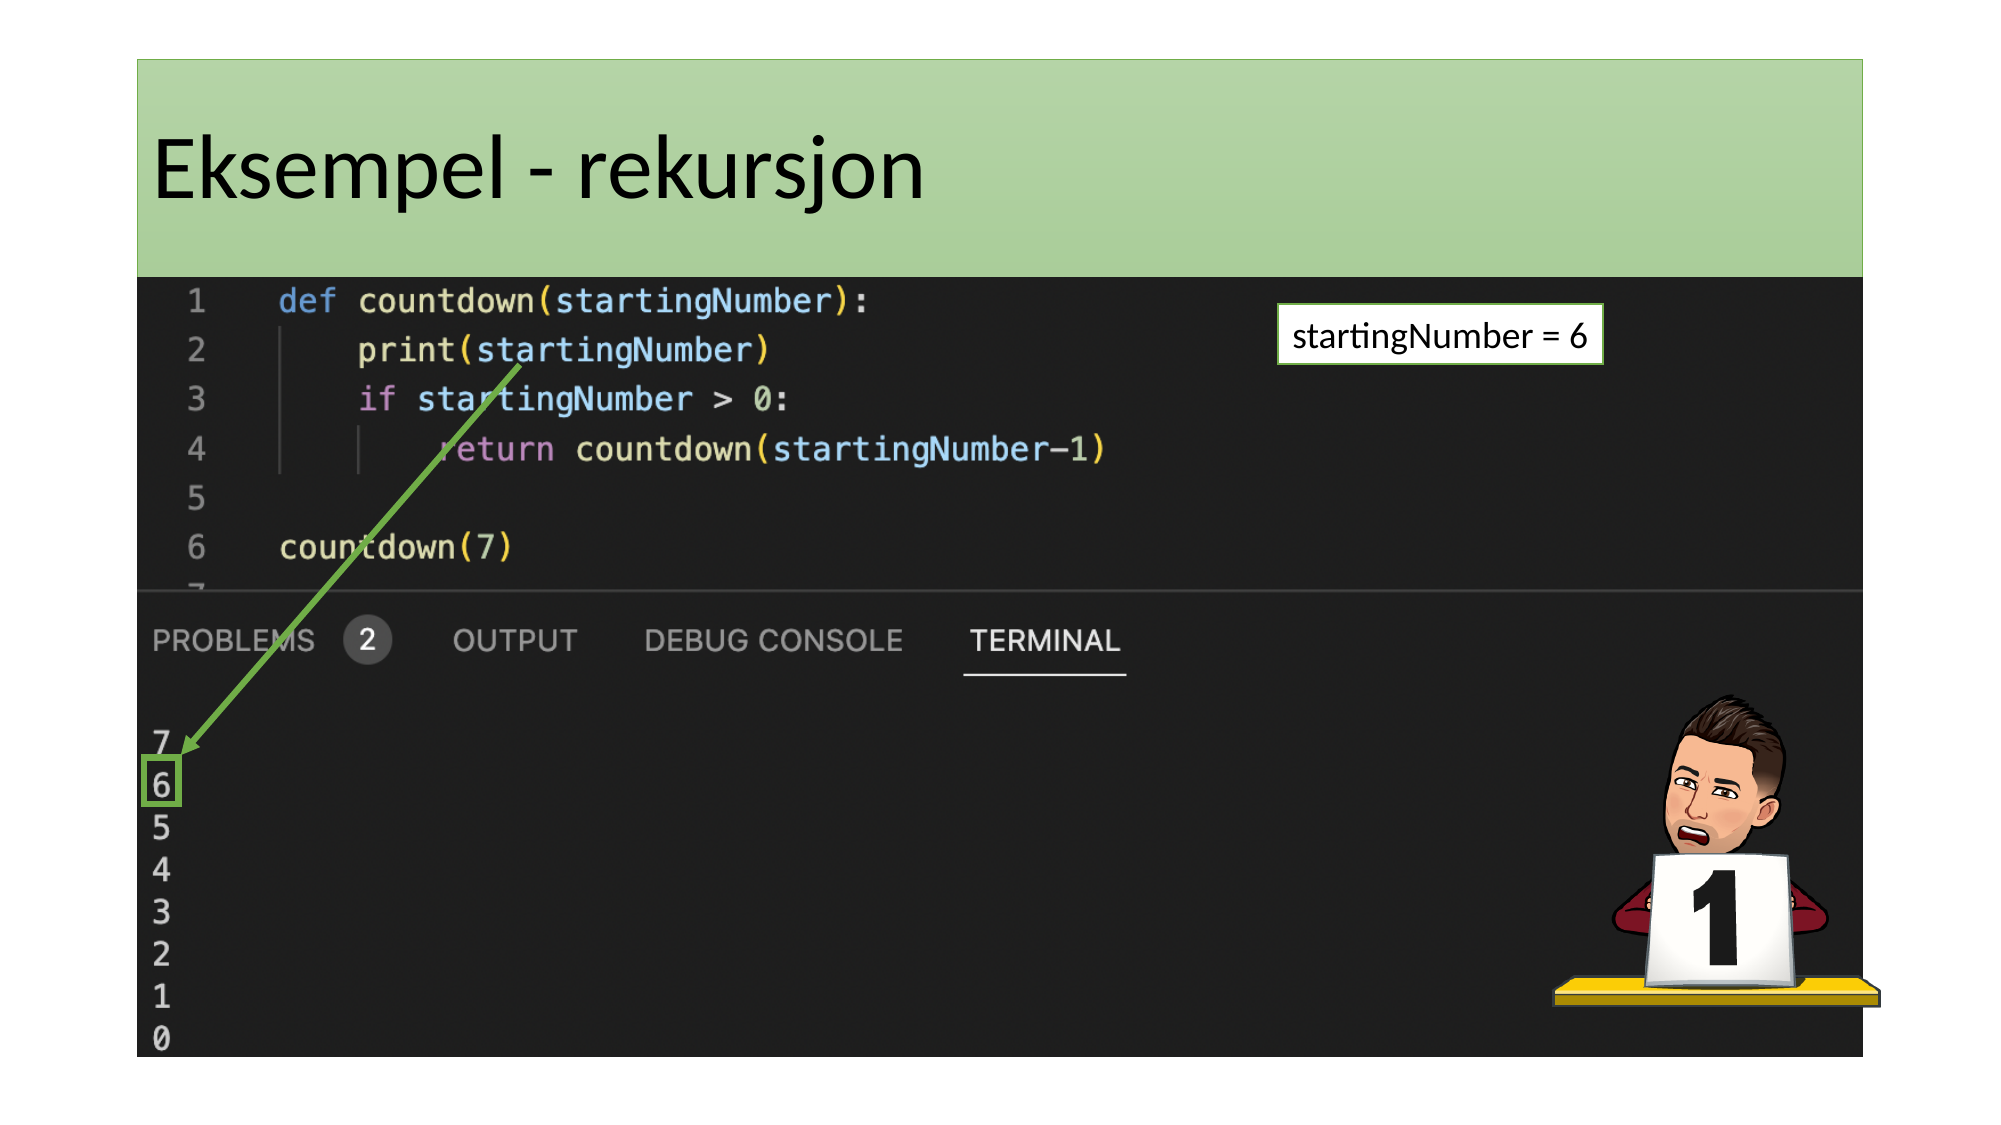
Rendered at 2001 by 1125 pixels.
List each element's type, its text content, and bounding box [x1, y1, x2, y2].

title Eksempel - rekursjon [137, 59, 1863, 277]
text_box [180, 364, 520, 756]
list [137, 277, 1863, 1057]
picture [1542, 666, 1889, 1014]
